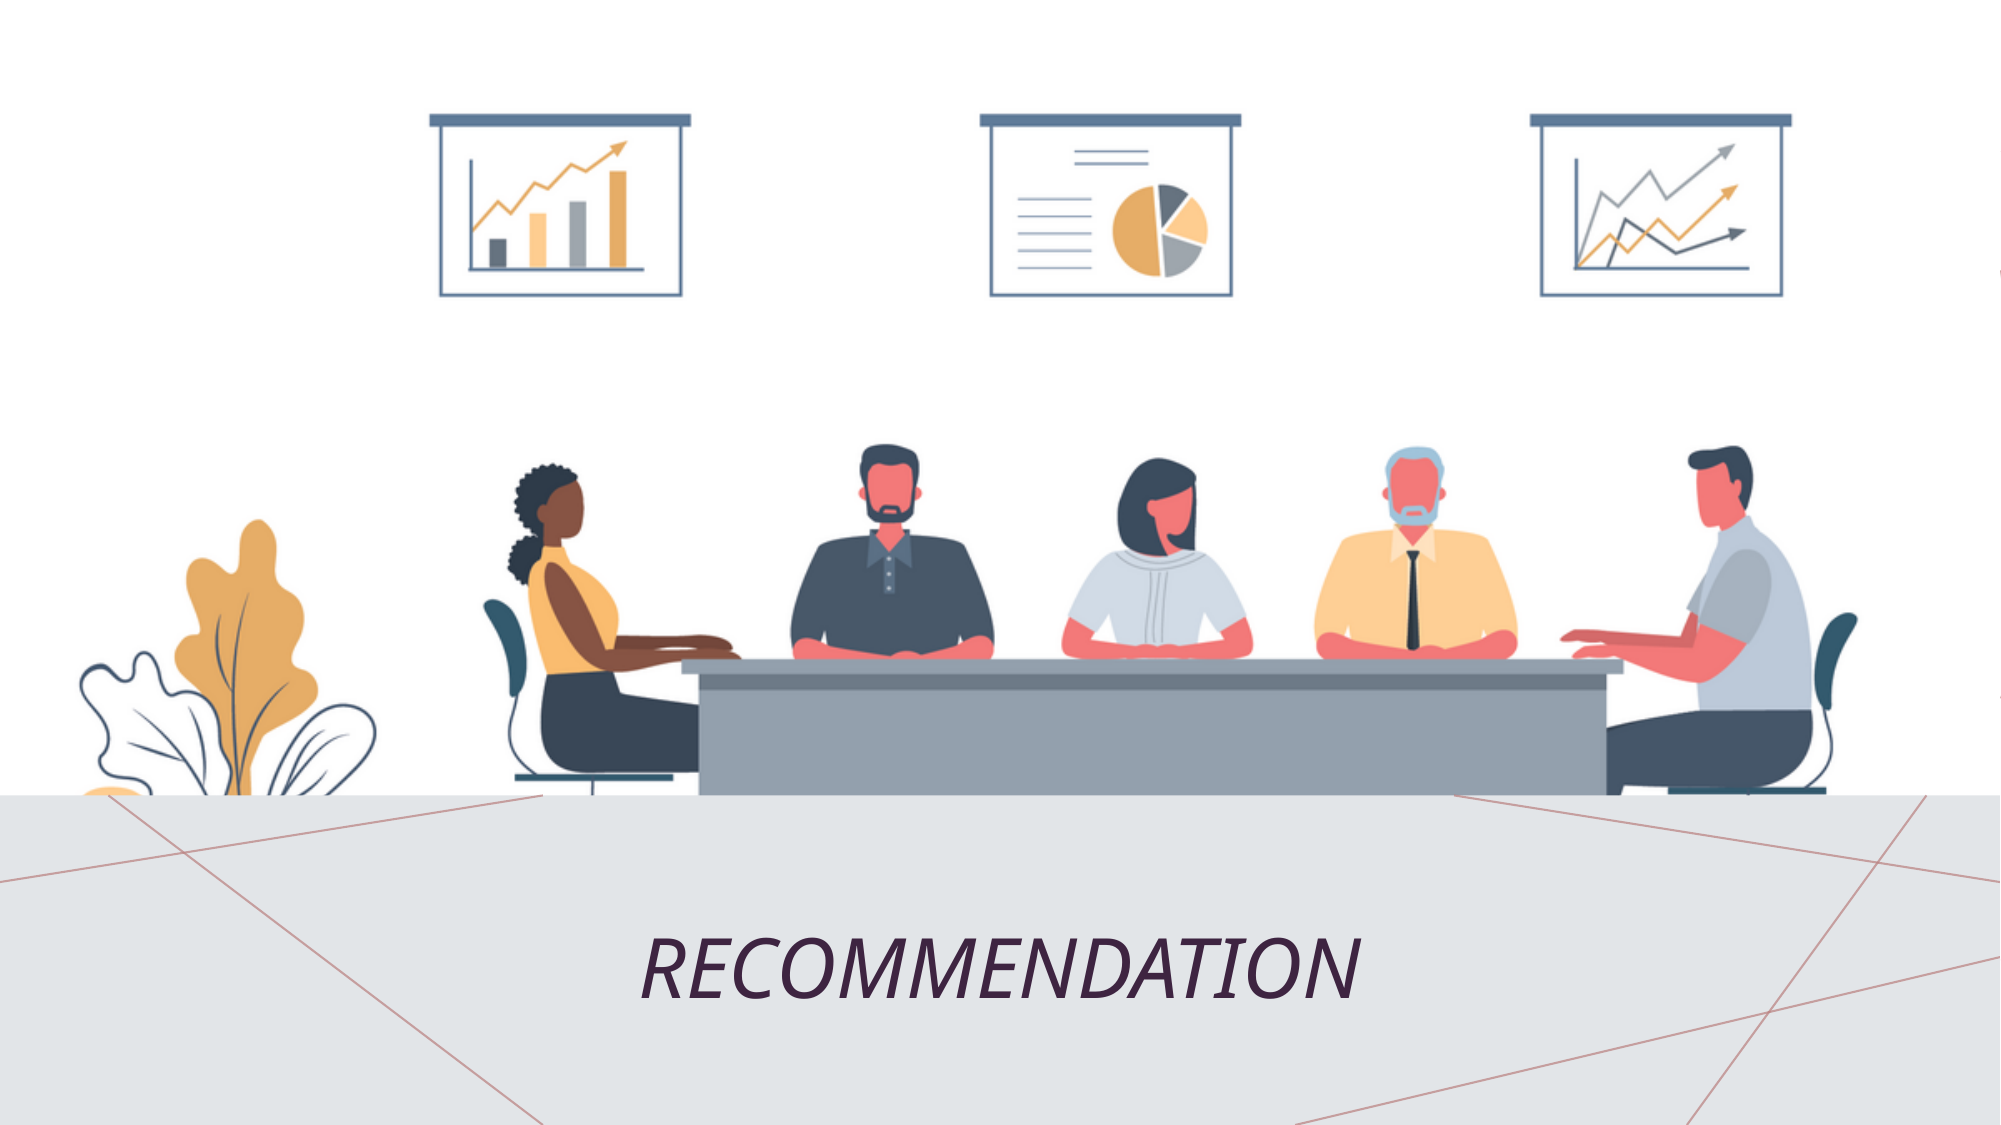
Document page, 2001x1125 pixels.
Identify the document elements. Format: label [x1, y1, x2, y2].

text_box [1295, 957, 1686, 1125]
text_box [1454, 795, 1686, 883]
list [0, 0, 2000, 1125]
text_box [1927, 957, 2000, 1125]
text_box [1927, 795, 2000, 883]
text_box [1686, 795, 1927, 1125]
text_box [108, 795, 543, 1125]
text_box [0, 795, 108, 883]
